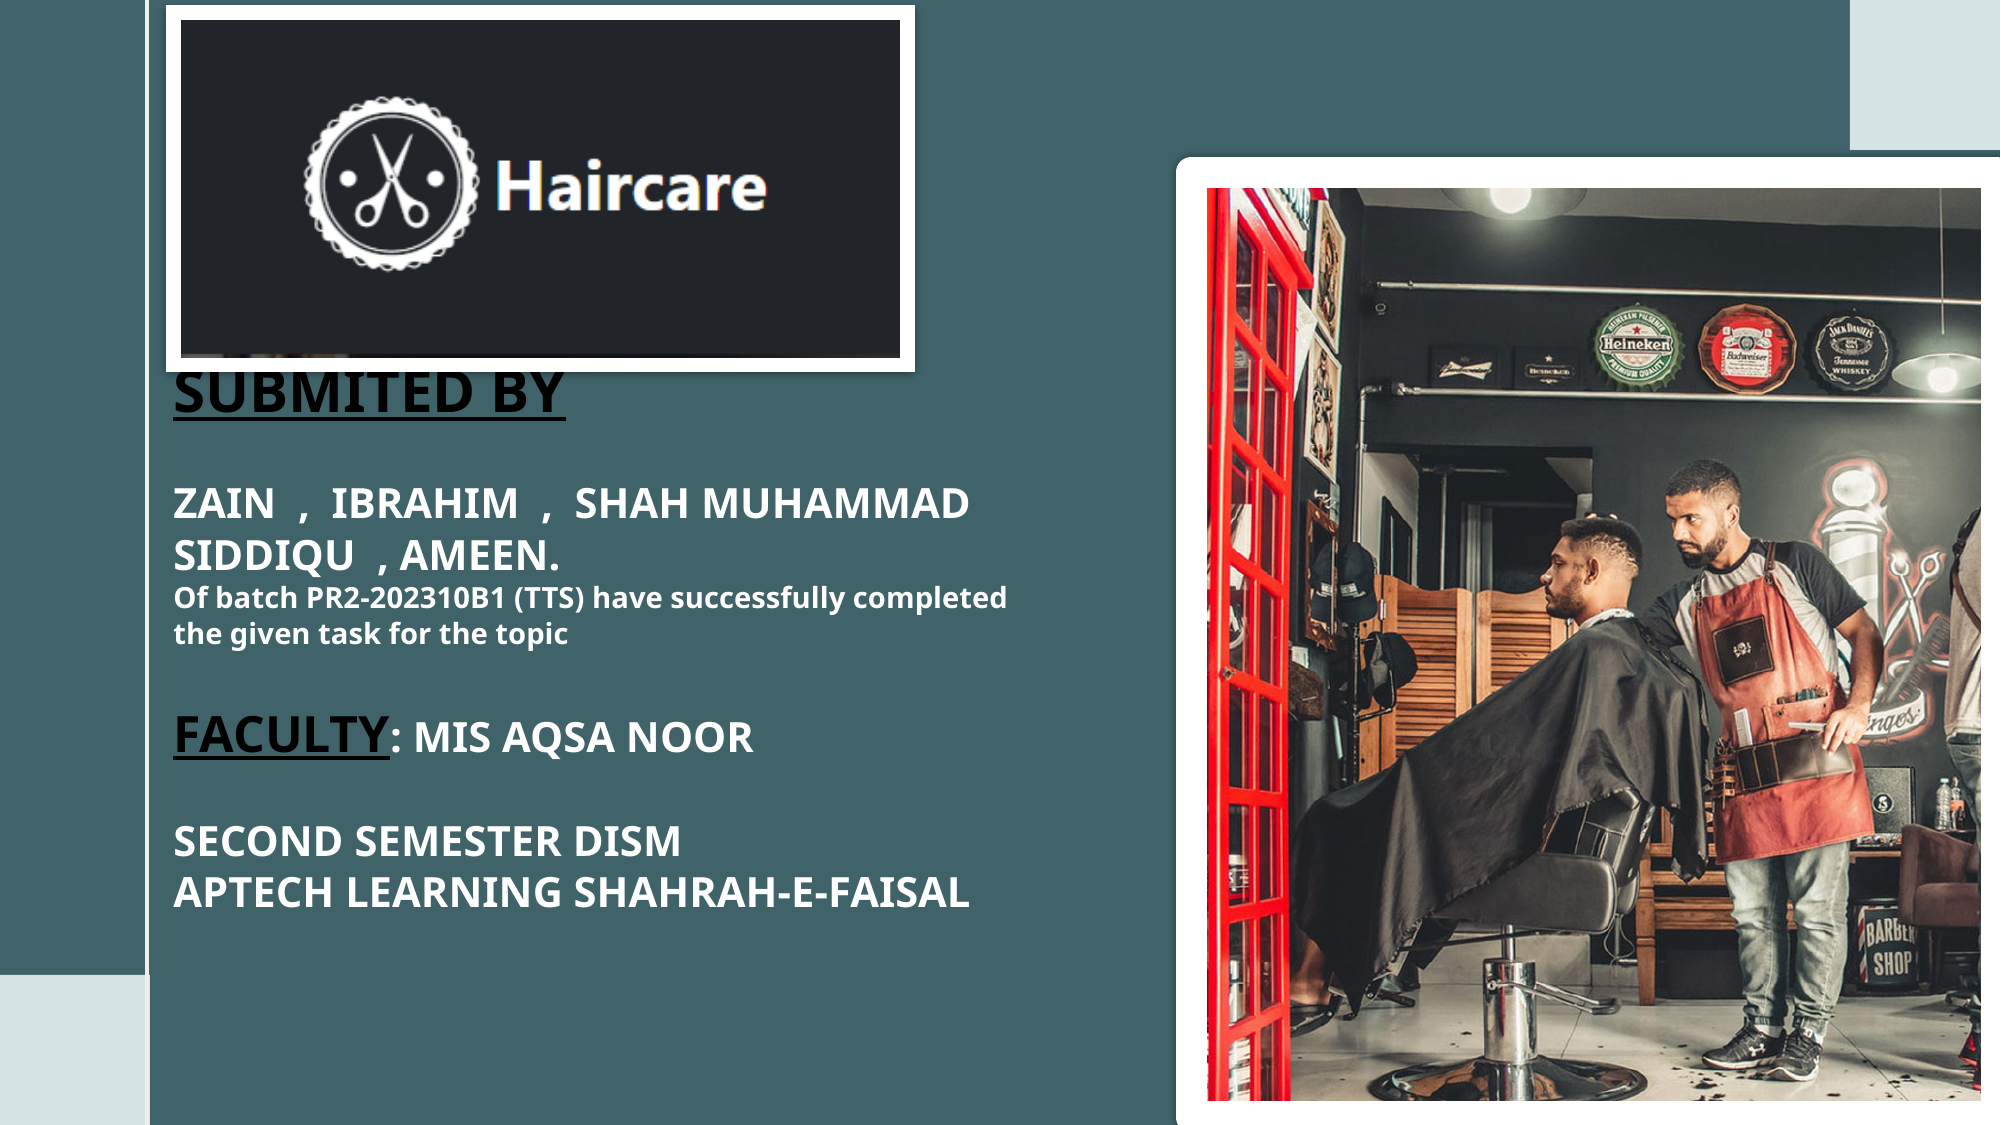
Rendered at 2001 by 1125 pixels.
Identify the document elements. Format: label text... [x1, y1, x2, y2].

title SUBMITED BY ZAIN , IBRAHIM , SHAH MUHAMMAD SIDDIQU , AMEEN. Of batch PR2-202310B1 (TTS) have successfully completed the given task for the topic FACULTY: MIS AQSA NOOR SECOND SEMESTER DISM APTECH LEARNING SHAHRAH-E-FAISAL [158, 201, 1063, 1080]
picture [1206, 187, 1981, 1102]
picture [180, 19, 901, 358]
